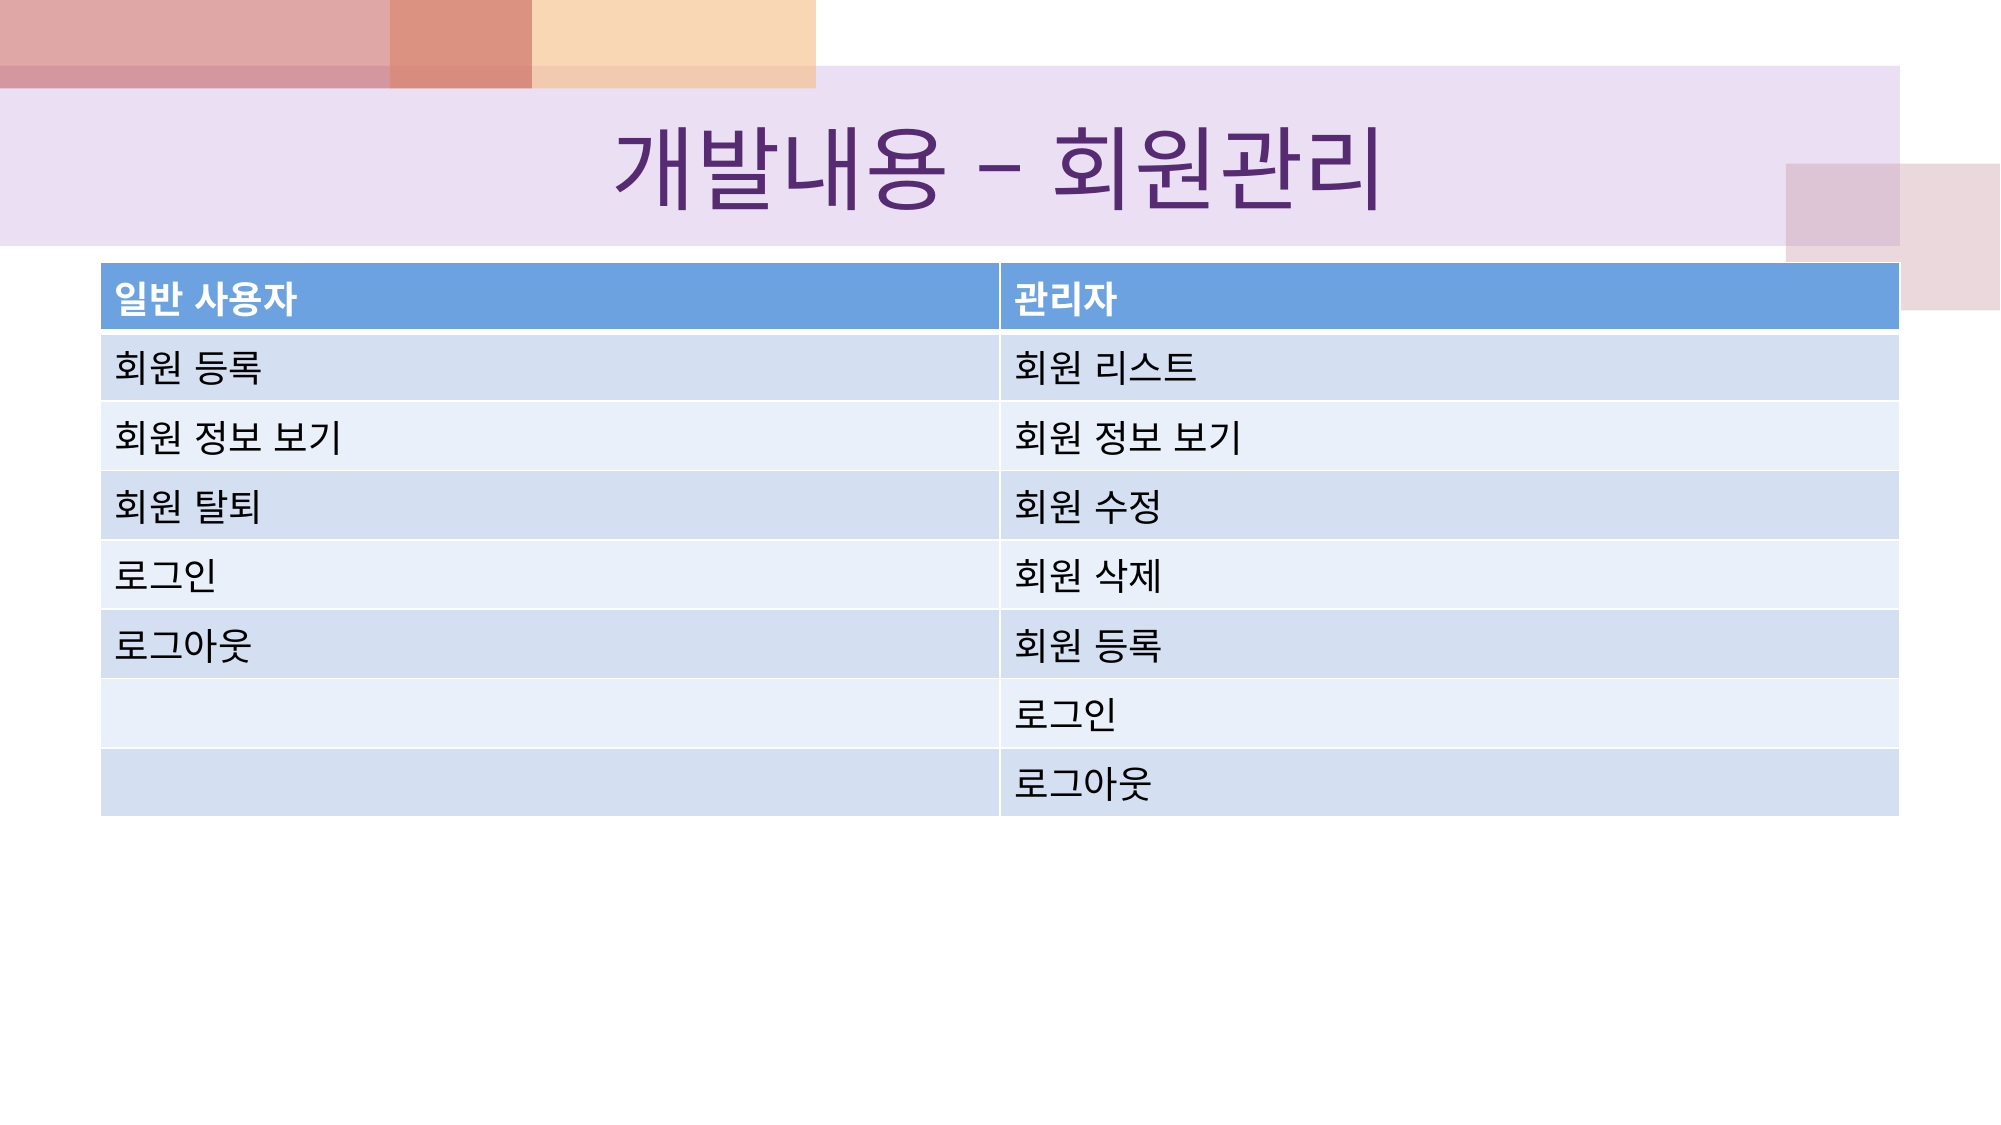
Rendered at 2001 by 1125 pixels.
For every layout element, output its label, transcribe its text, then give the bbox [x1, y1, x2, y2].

table_cell 회원 리스트 [1001, 335, 1899, 400]
table_cell 로그아웃 [101, 610, 999, 678]
table_cell 로그인 [101, 541, 999, 608]
table_header 일반 사용자 [101, 263, 999, 329]
table_cell [101, 679, 999, 747]
table_cell 회원 정보 보기 [1001, 402, 1899, 470]
table_cell 로그인 [1001, 679, 1899, 747]
table_cell 회원 삭제 [1001, 541, 1899, 608]
table_cell 회원 수정 [1001, 471, 1899, 539]
table_cell 로그아웃 [1001, 749, 1899, 816]
table_cell 회원 등록 [1001, 610, 1899, 678]
table_cell 회원 등록 [101, 335, 999, 400]
table_cell [101, 749, 999, 816]
table_cell 회원 탈퇴 [101, 471, 999, 539]
title 개발내용 – 회원관리 [99, 88, 1900, 246]
table_header 관리자 [1001, 263, 1899, 329]
table_cell 회원 정보 보기 [101, 402, 999, 470]
